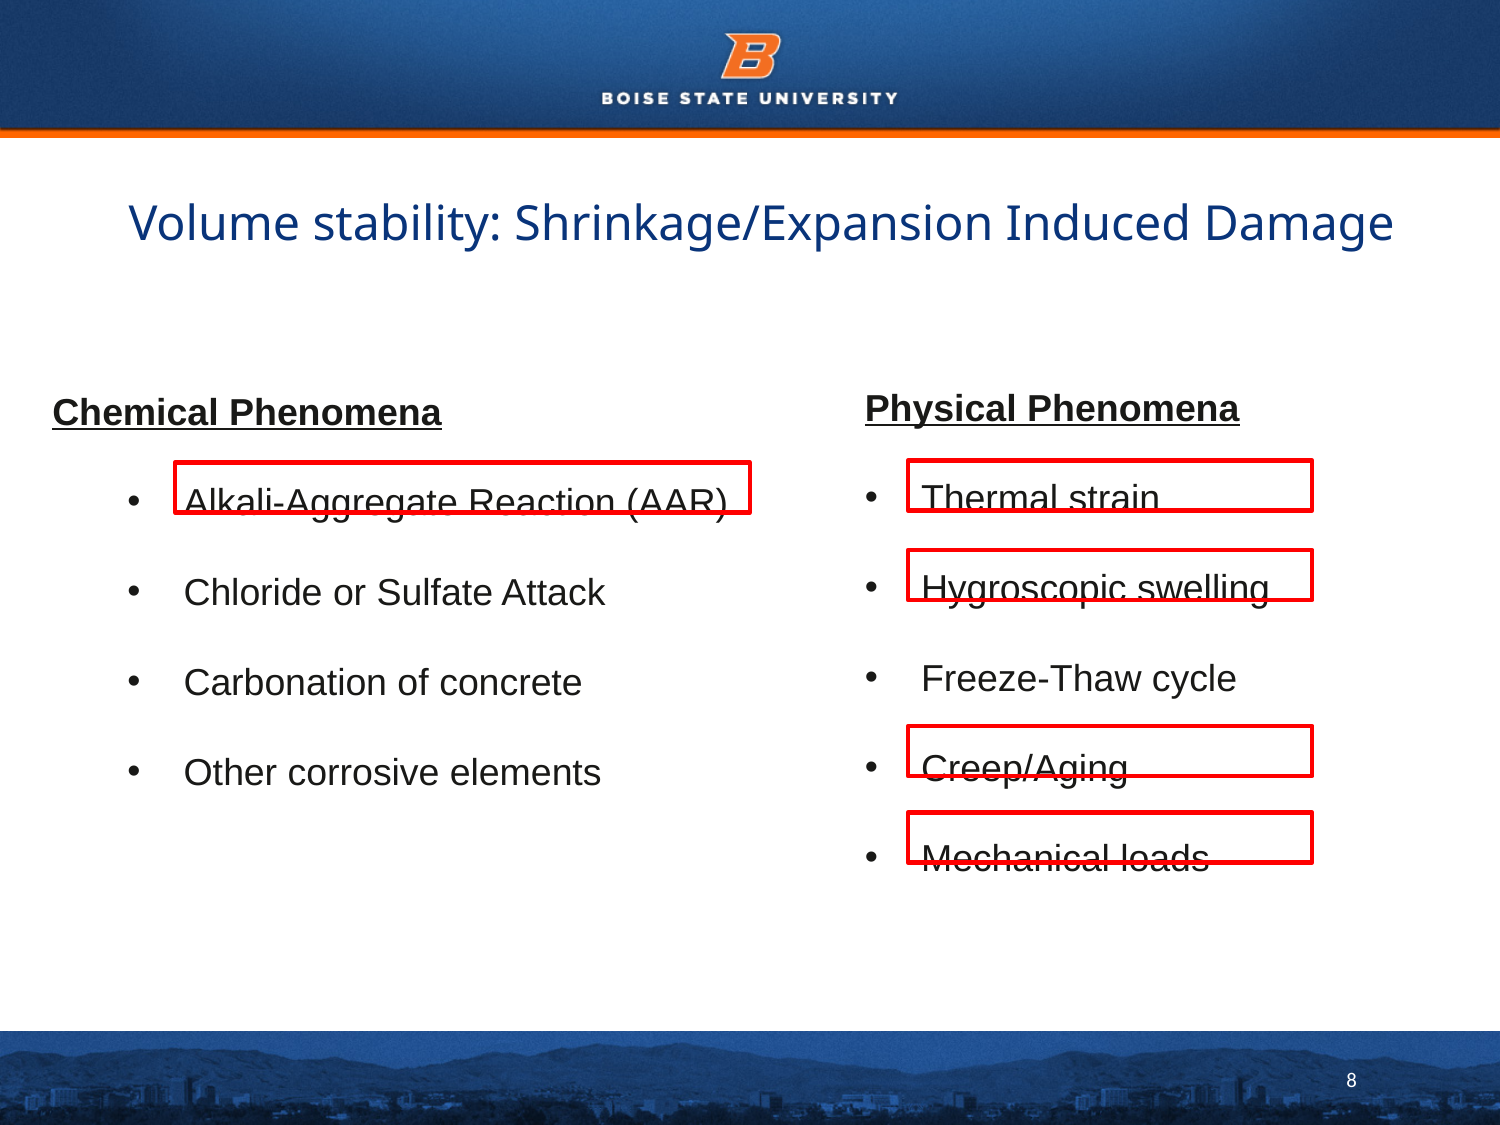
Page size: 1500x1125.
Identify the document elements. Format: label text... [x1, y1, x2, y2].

text_box [906, 810, 1314, 865]
text_box [173, 460, 752, 515]
title Volume stability: Shrinkage/Expansion Induced Damage [87, 162, 1438, 280]
text_box Physical Phenomena Thermal strain Hygroscopic swelling Freeze-Thaw cycle Creep/Aging Mechanical loads [849, 331, 1488, 887]
picture [0, 1031, 1500, 1125]
text_box [906, 458, 1314, 513]
text_box [906, 724, 1314, 778]
text_box Chemical Phenomena Alkali-Aggregate Reaction (AAR) Chloride or Sulfate Attack Carbonation of concrete Other corrosive elements [37, 335, 788, 891]
text_box [906, 548, 1314, 602]
picture [0, 0, 1500, 138]
